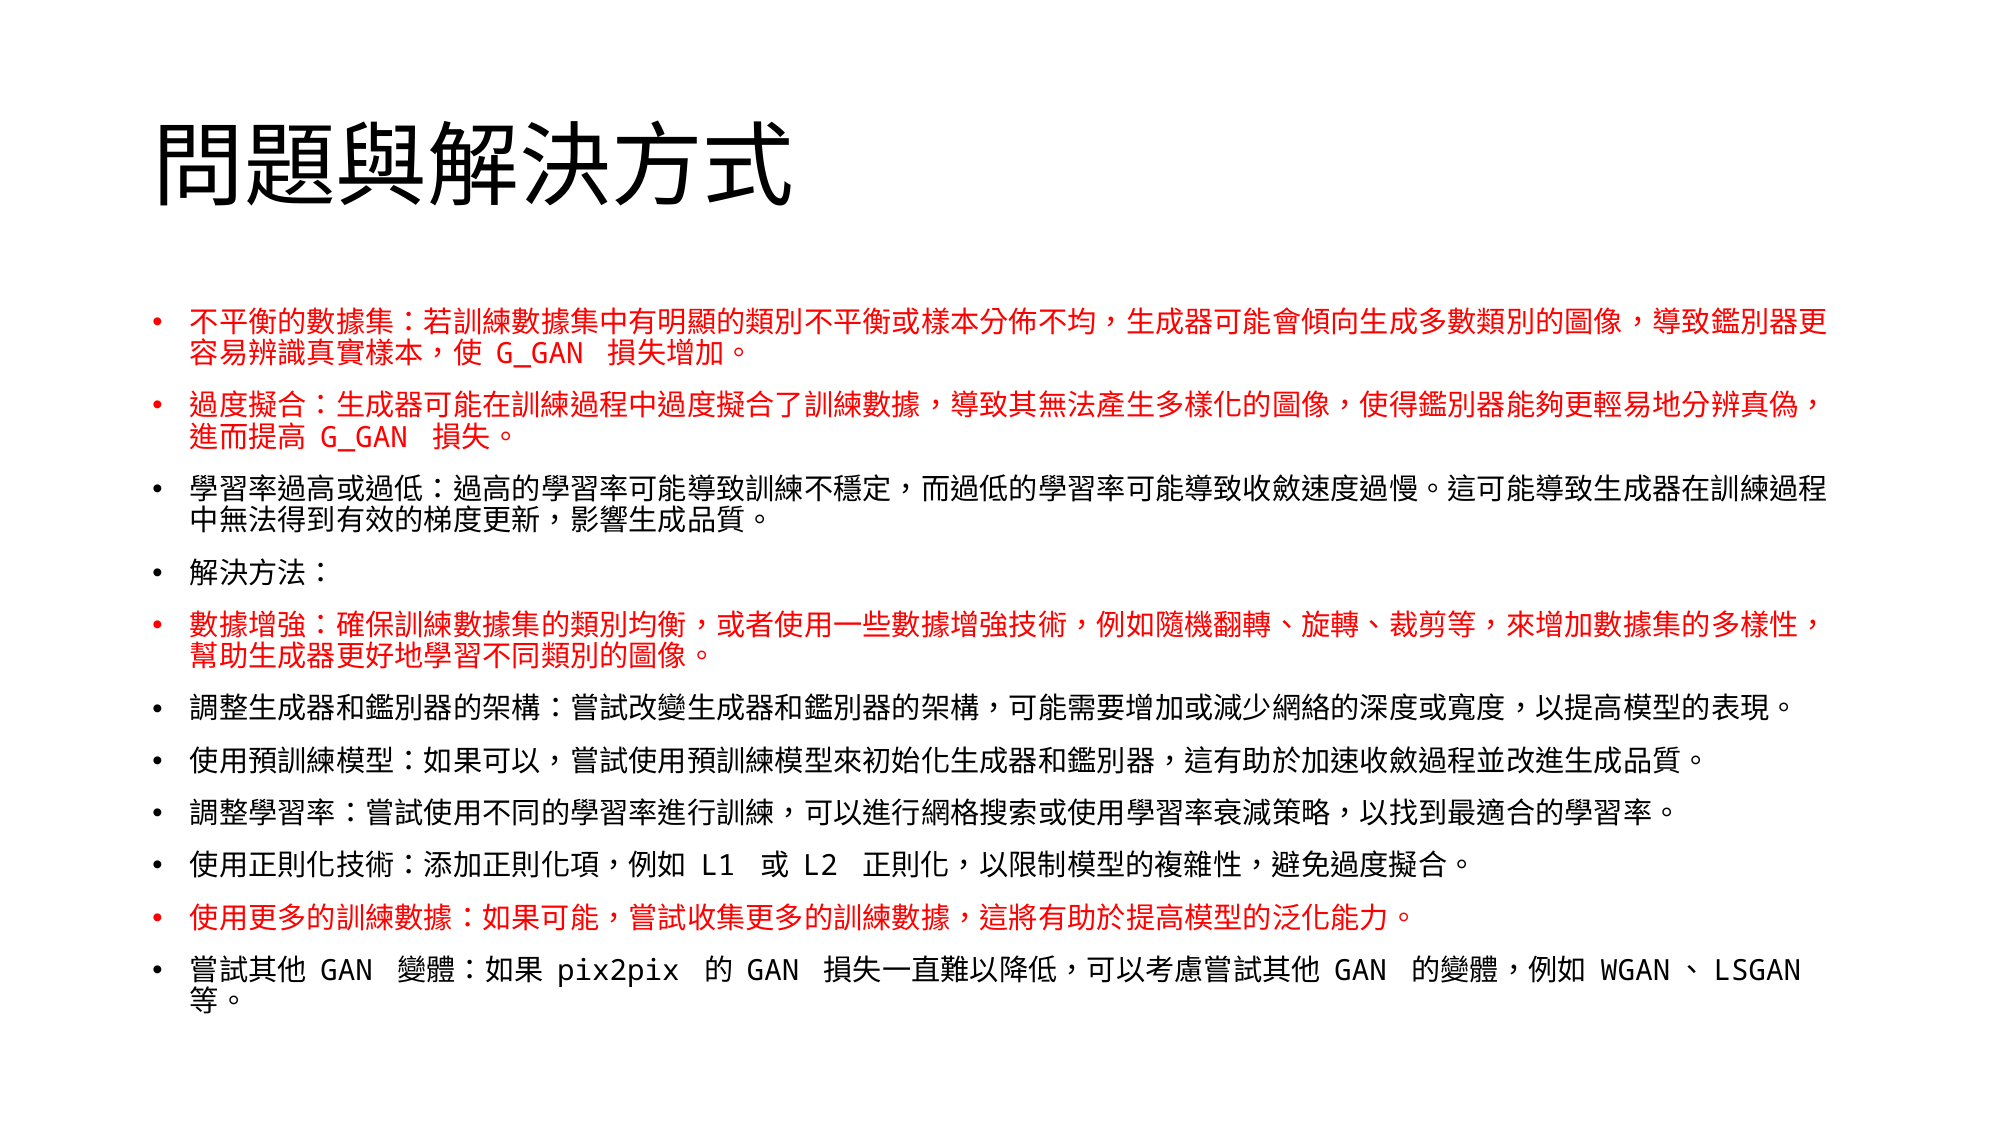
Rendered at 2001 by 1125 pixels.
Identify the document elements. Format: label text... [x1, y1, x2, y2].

list 不平衡的數據集：若訓練數據集中有明顯的類別不平衡或樣本分佈不均，生成器可能會傾向生成多數類別的圖像，導致鑑別器更容易辨識真實樣本，使 G_GAN 損失增加。 過度擬合：生成器可能在訓練過程中過度擬合了訓練數據，導致其無法產生多樣化的圖像，使得鑑別器能夠更輕易地分辨真偽，進而提高 G_GAN 損失。 學習率過高或過低：過高的學習率可能導致訓練不穩定，而過低的學習率可能導致收斂速度過慢。這可能導致生成器在訓練過程中無法得到有效的梯度更新，影響生成品質。 解決方法： 數據增強：確保訓練數據集的類別均衡，或者使用一些數據增強技術，例如隨機翻轉、旋轉、裁剪等，來增加數據集的多樣性，幫助生成器更好地學習不同類別的圖像。 調整生成器和鑑別器的架構：嘗試改變生成器和鑑別器的架構，可能需要增加或減少網絡的深度或寬度，以提高模型的表現。 使用預訓練模型：如果可以，嘗試使用預訓練模型來初始化生成器和鑑別器，這有助於加速收斂過程並改進生成品質。 調整學習率：嘗試使用不同的學習率進行訓練，可以進行網格搜索或使用學習率衰減策略，以找到最適合的學習率。 使用正則化技術：添加正則化項，例如 L1 或 L2 正則化，以限制模型的複雜性，避免過度擬合。 使用更多的訓練數據：如果可能，嘗試收集更多的訓練數據，這將有助於提高模型的泛化能力。 嘗試其他 GAN 變體：如果 pix2pix 的 GAN 損失一直難以降低，可以考慮嘗試其他 GAN 的變體，例如 WGAN、LSGAN 等。 [137, 299, 1863, 1014]
title 問題與解決方式 [137, 59, 1863, 278]
